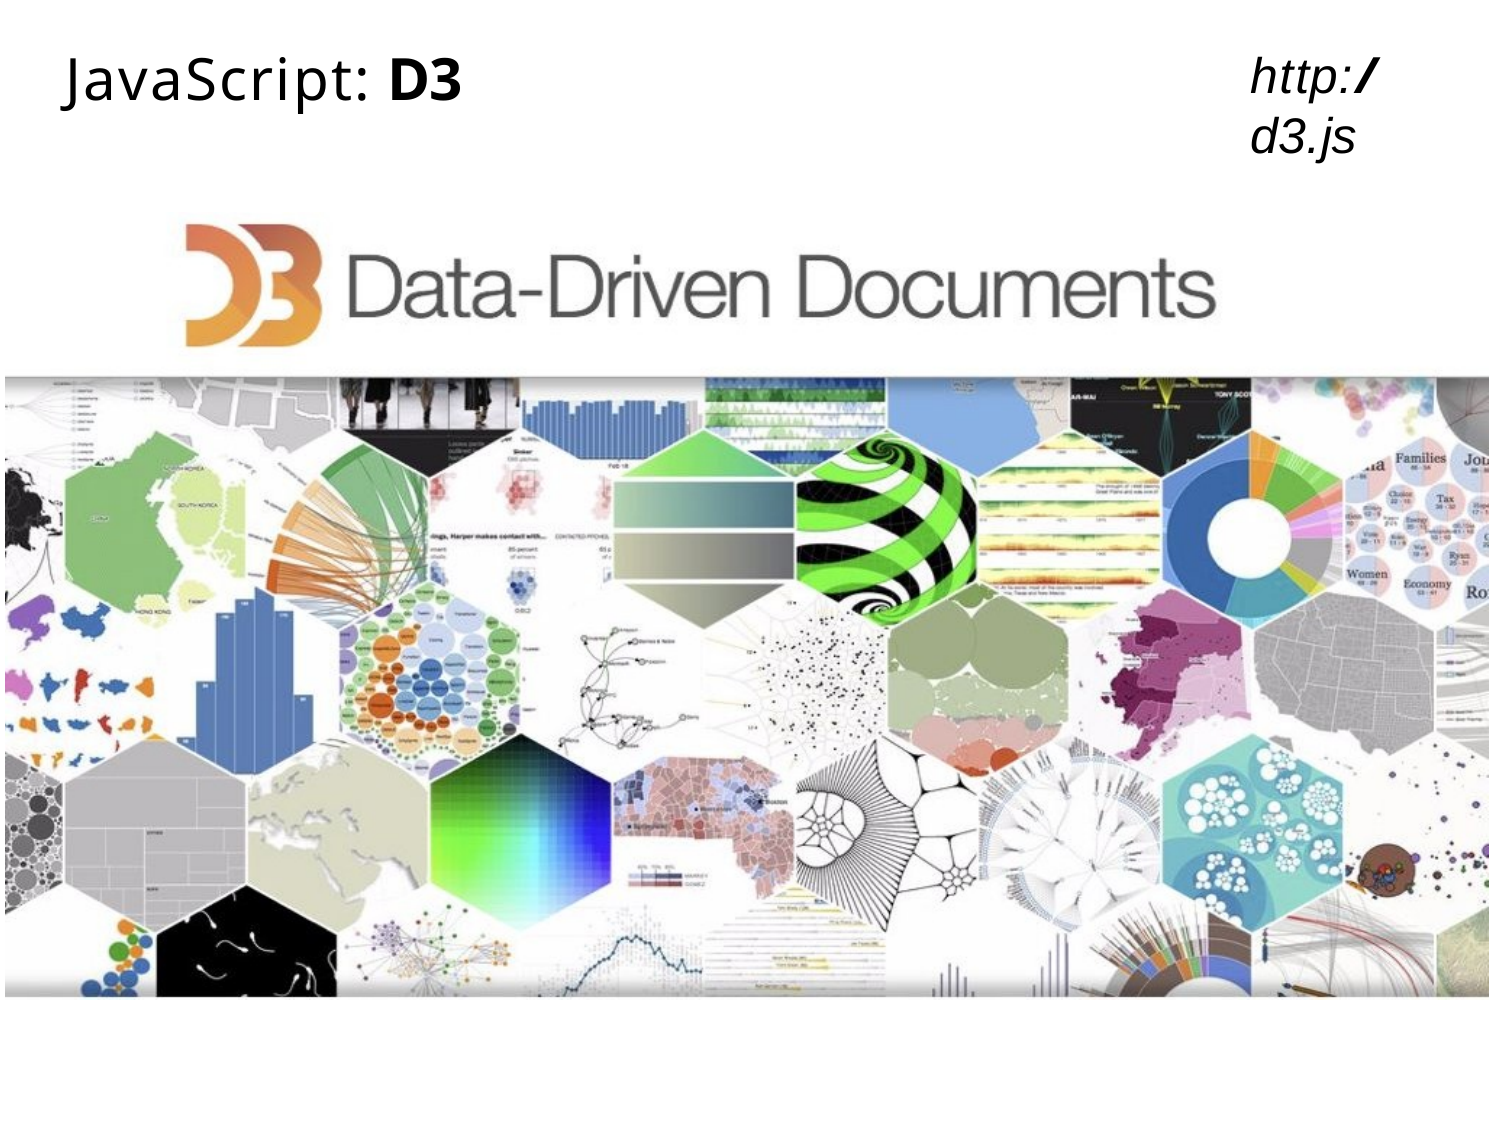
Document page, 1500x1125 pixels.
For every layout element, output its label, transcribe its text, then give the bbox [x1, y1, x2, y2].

text_box http:/ d3.js [1248, 41, 1488, 164]
title JavaScript: D3 [63, 40, 478, 210]
picture [5, 212, 1489, 1000]
